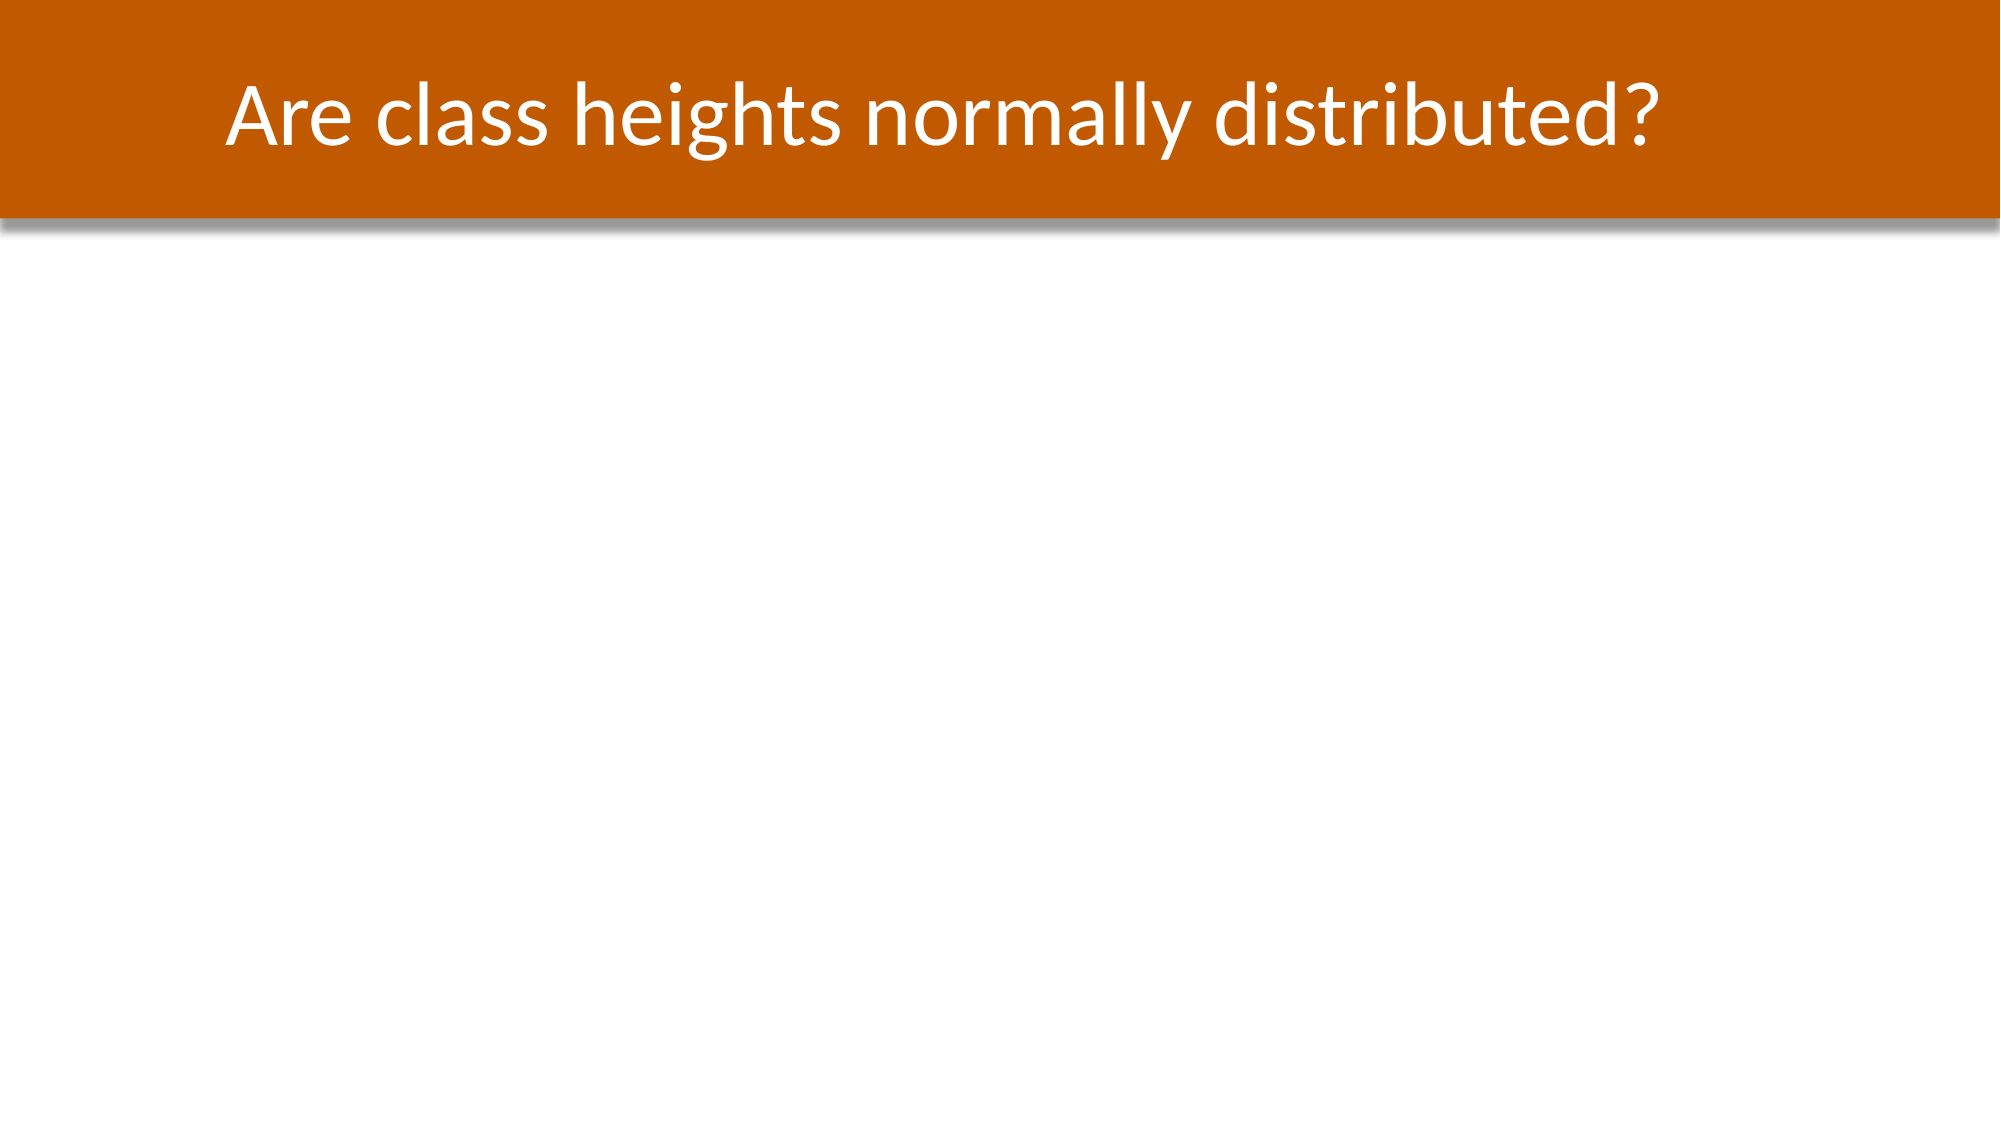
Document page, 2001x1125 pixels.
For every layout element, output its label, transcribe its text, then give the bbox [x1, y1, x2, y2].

text_box Are class heights normally distributed? [210, 17, 2000, 201]
text_box [0, 0, 2000, 219]
